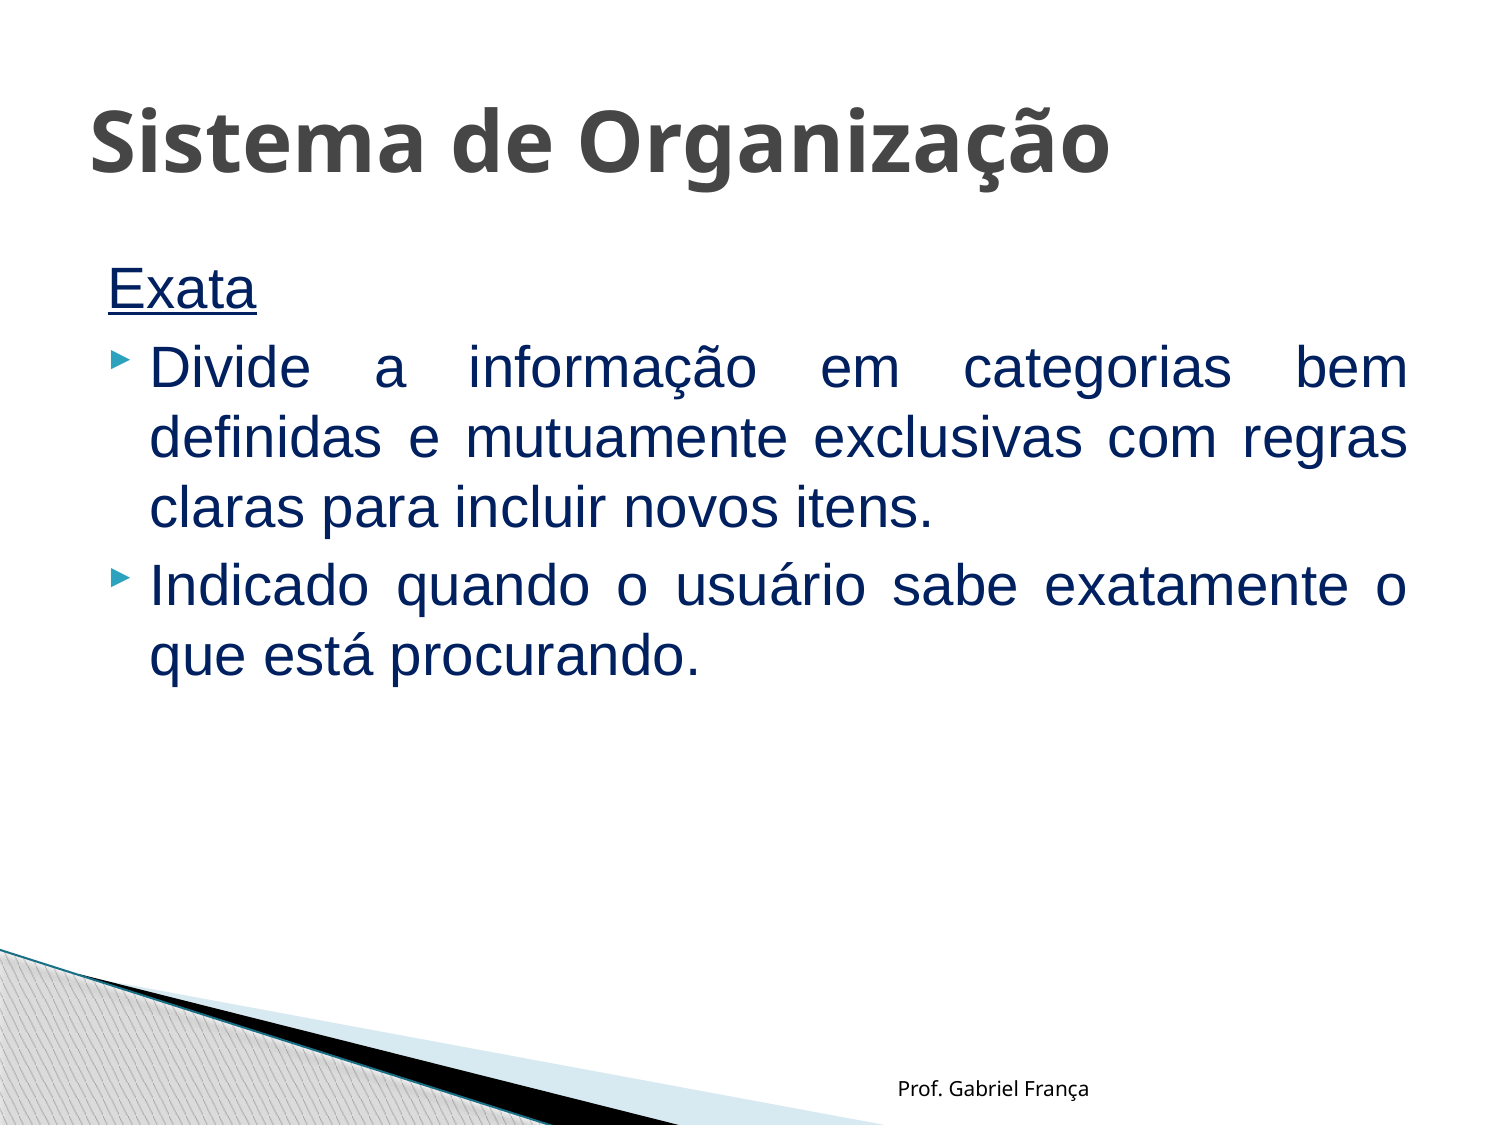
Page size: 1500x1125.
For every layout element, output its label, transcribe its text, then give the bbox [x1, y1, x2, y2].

list Exata Divide a informação em categorias bem definidas e mutuamente exclusivas com regras claras para incluir novos itens. Indicado quando o usuário sabe exatamente o que está procurando. [75, 243, 1425, 986]
footer Prof. Gabriel França [718, 1051, 1105, 1112]
title Sistema de Organização [75, 45, 1425, 233]
